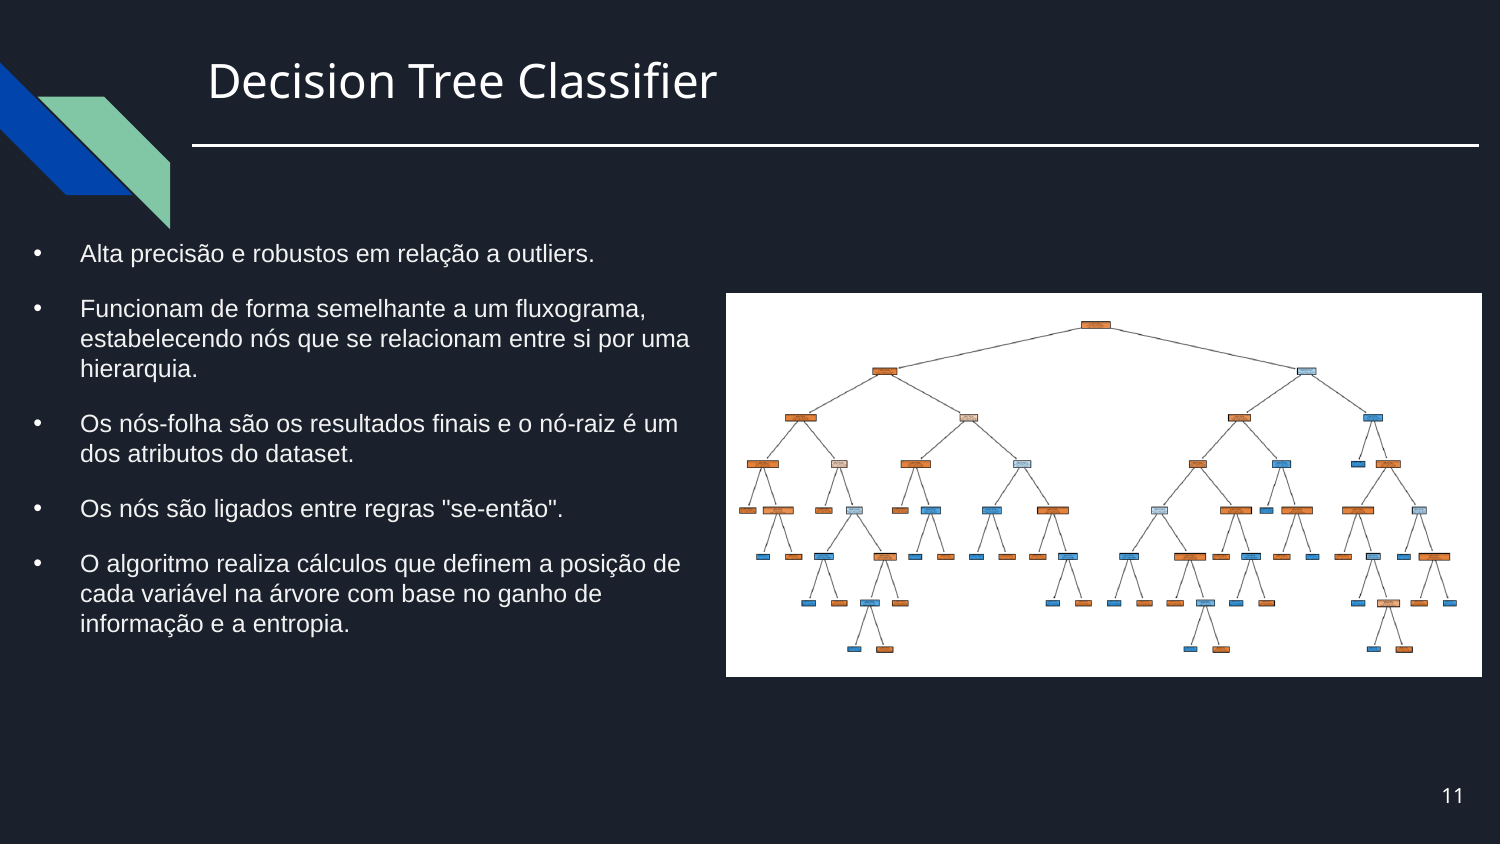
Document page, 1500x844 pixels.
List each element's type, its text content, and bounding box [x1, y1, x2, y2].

text_box Alta precisão e robustos em relação a outliers. Funcionam de forma semelhante a um fluxograma, estabelecendo nós que se relacionam entre si por uma hierarquia. Os nós-folha são os resultados finais e o nó-raiz é um dos atributos do dataset. Os nós são ligados entre regras "se-então". O algoritmo realiza cálculos que definem a posição de cada variável na árvore com base no ganho de informação e a entropia. [18, 222, 722, 808]
picture [726, 292, 1482, 677]
slide_number 11 [1389, 764, 1480, 830]
text_box Decision Tree Classifier [192, 35, 945, 123]
